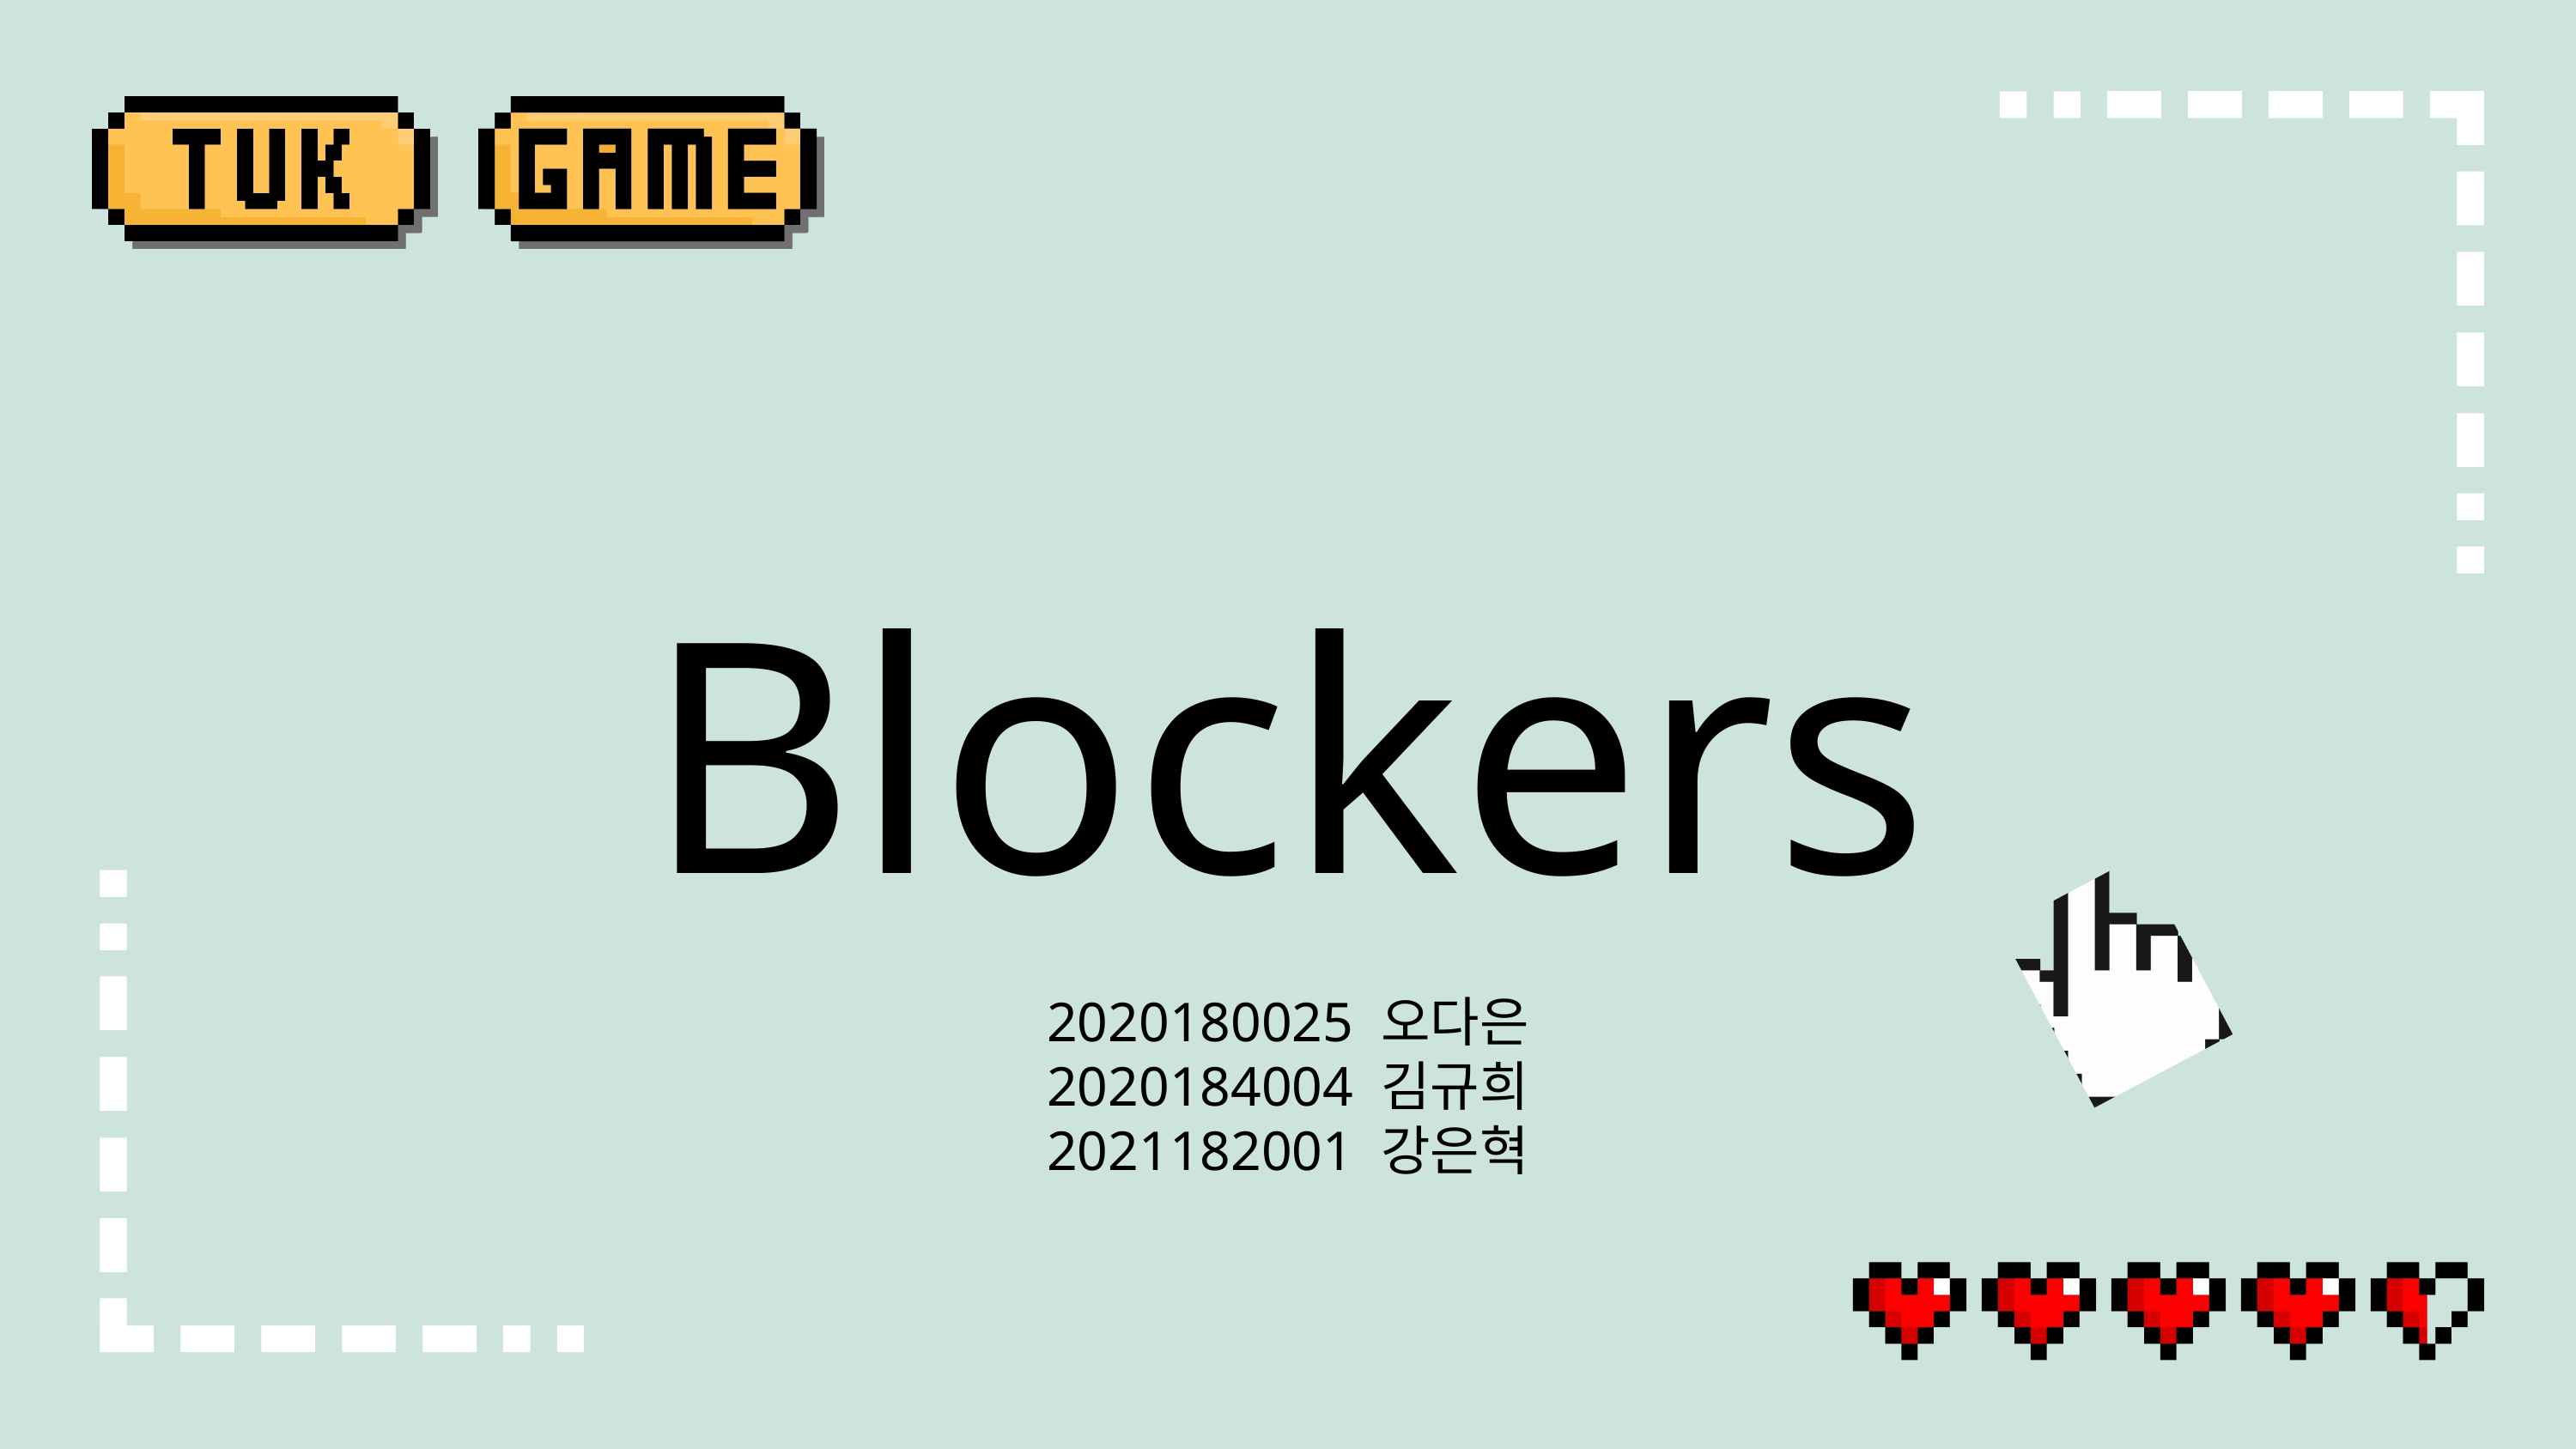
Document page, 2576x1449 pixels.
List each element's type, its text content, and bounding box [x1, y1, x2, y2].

text_box Blockers [387, 664, 2189, 938]
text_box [91, 96, 824, 250]
text_box [1999, 856, 2233, 1108]
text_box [1999, 90, 2484, 574]
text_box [100, 870, 585, 1353]
text_box 2020180025 오다은 2020184004 김규희 2021182001 강은혁 [1021, 981, 1555, 1188]
picture [1844, 1246, 2492, 1376]
